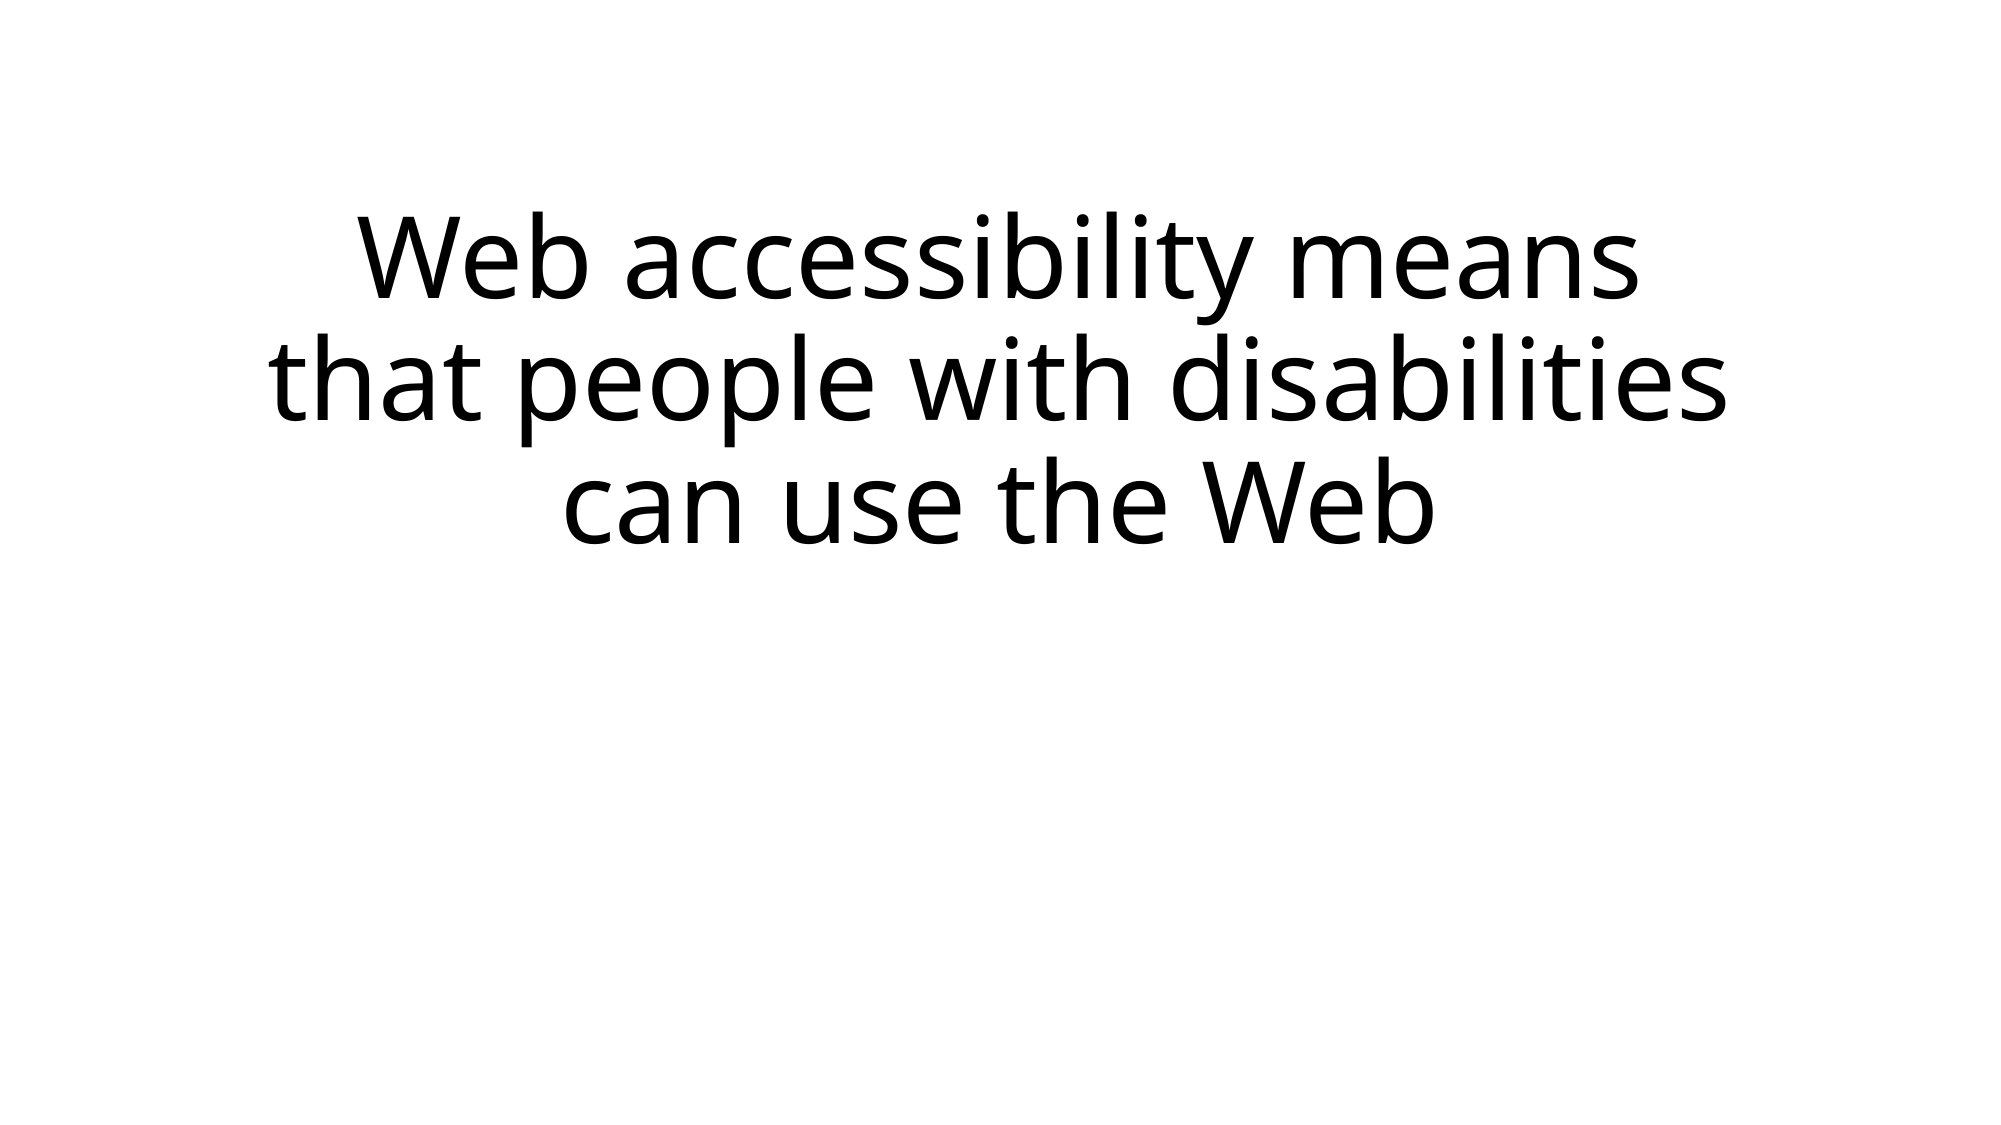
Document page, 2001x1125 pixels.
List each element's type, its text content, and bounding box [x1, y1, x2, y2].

title Web accessibility means that people with disabilities can use the Web [249, 184, 1750, 576]
